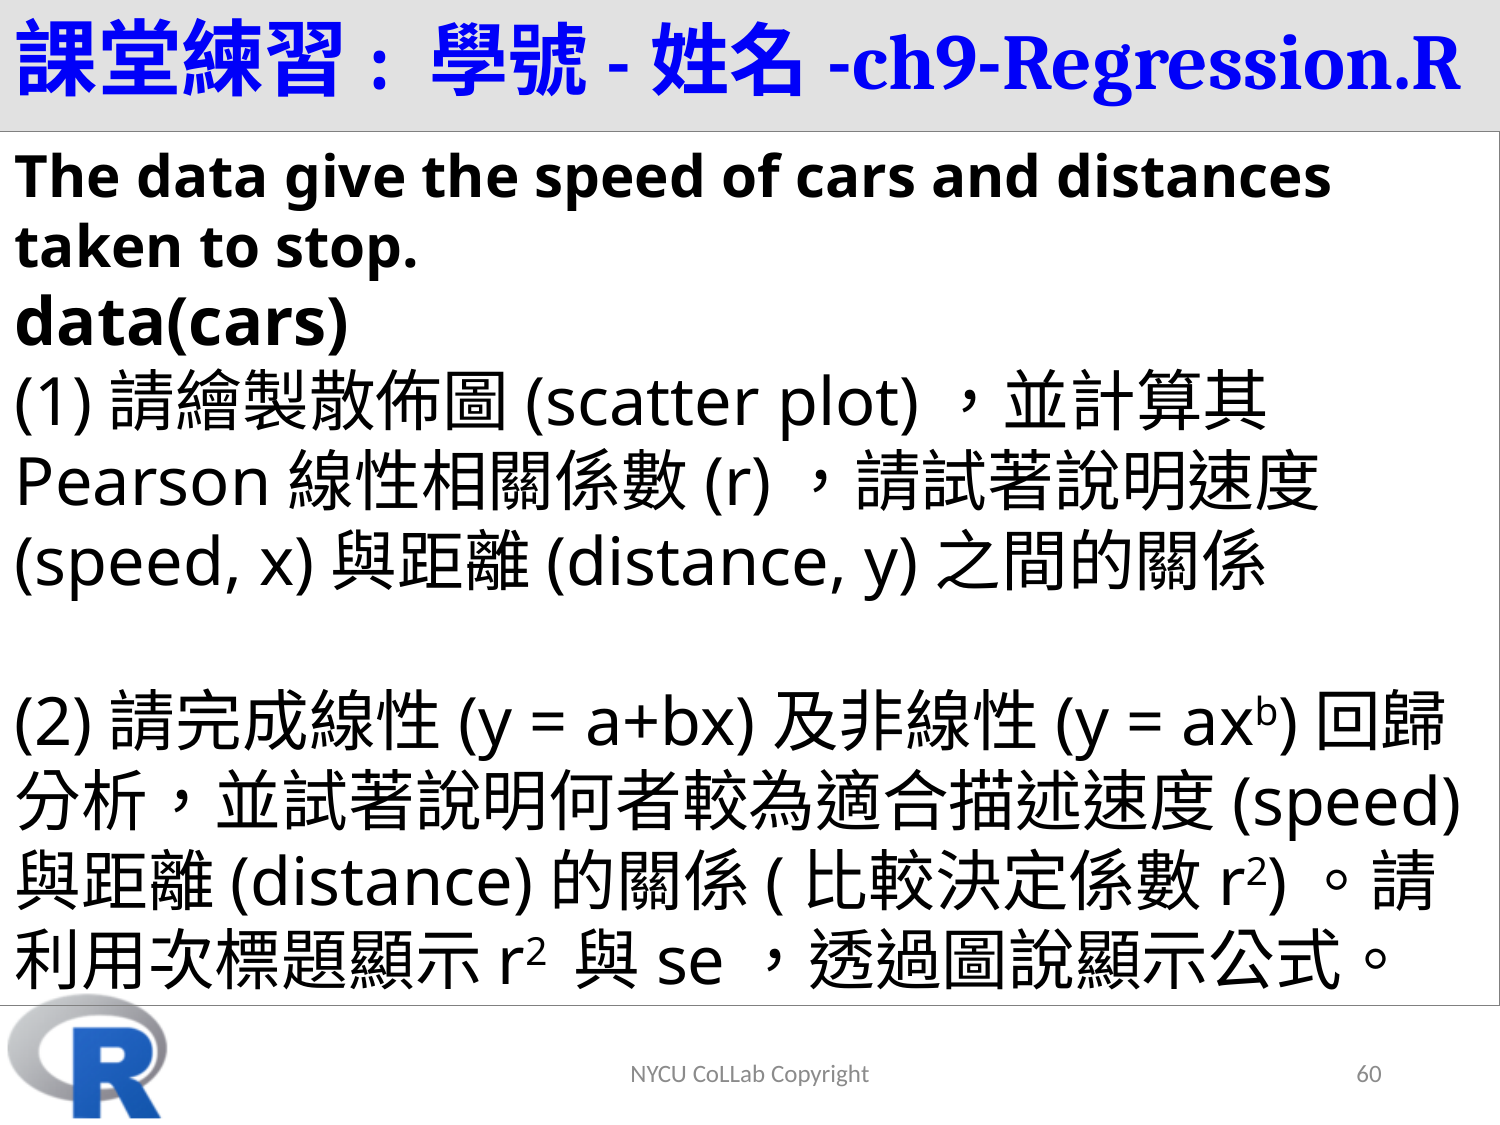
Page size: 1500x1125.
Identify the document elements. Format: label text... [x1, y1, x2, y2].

picture [0, 973, 182, 1125]
slide_number 60 [1059, 1042, 1397, 1103]
text_box 課堂練習: 學號-姓名-ch9-Regression.R [0, 0, 1500, 131]
text_box The data give the speed of cars and distances taken to stop. data(cars) (1)請繪製散佈圖(scatter plot)，並計算其Pearson線性相關係數(r)，請試著說明速度(speed, x)與距離(distance, y)之間的關係 (2)請完成線性(y = a+bx)及非線性(y = axb)回歸分析，並試著說明何者較為適合描述速度(speed)與距離(distance)的關係(比較決定係數r2)。請利用次標題顯示r2 與se，透過圖說顯示公式。 [0, 131, 1500, 1006]
footer NYCU CoLLab Copyright [496, 1042, 1004, 1103]
